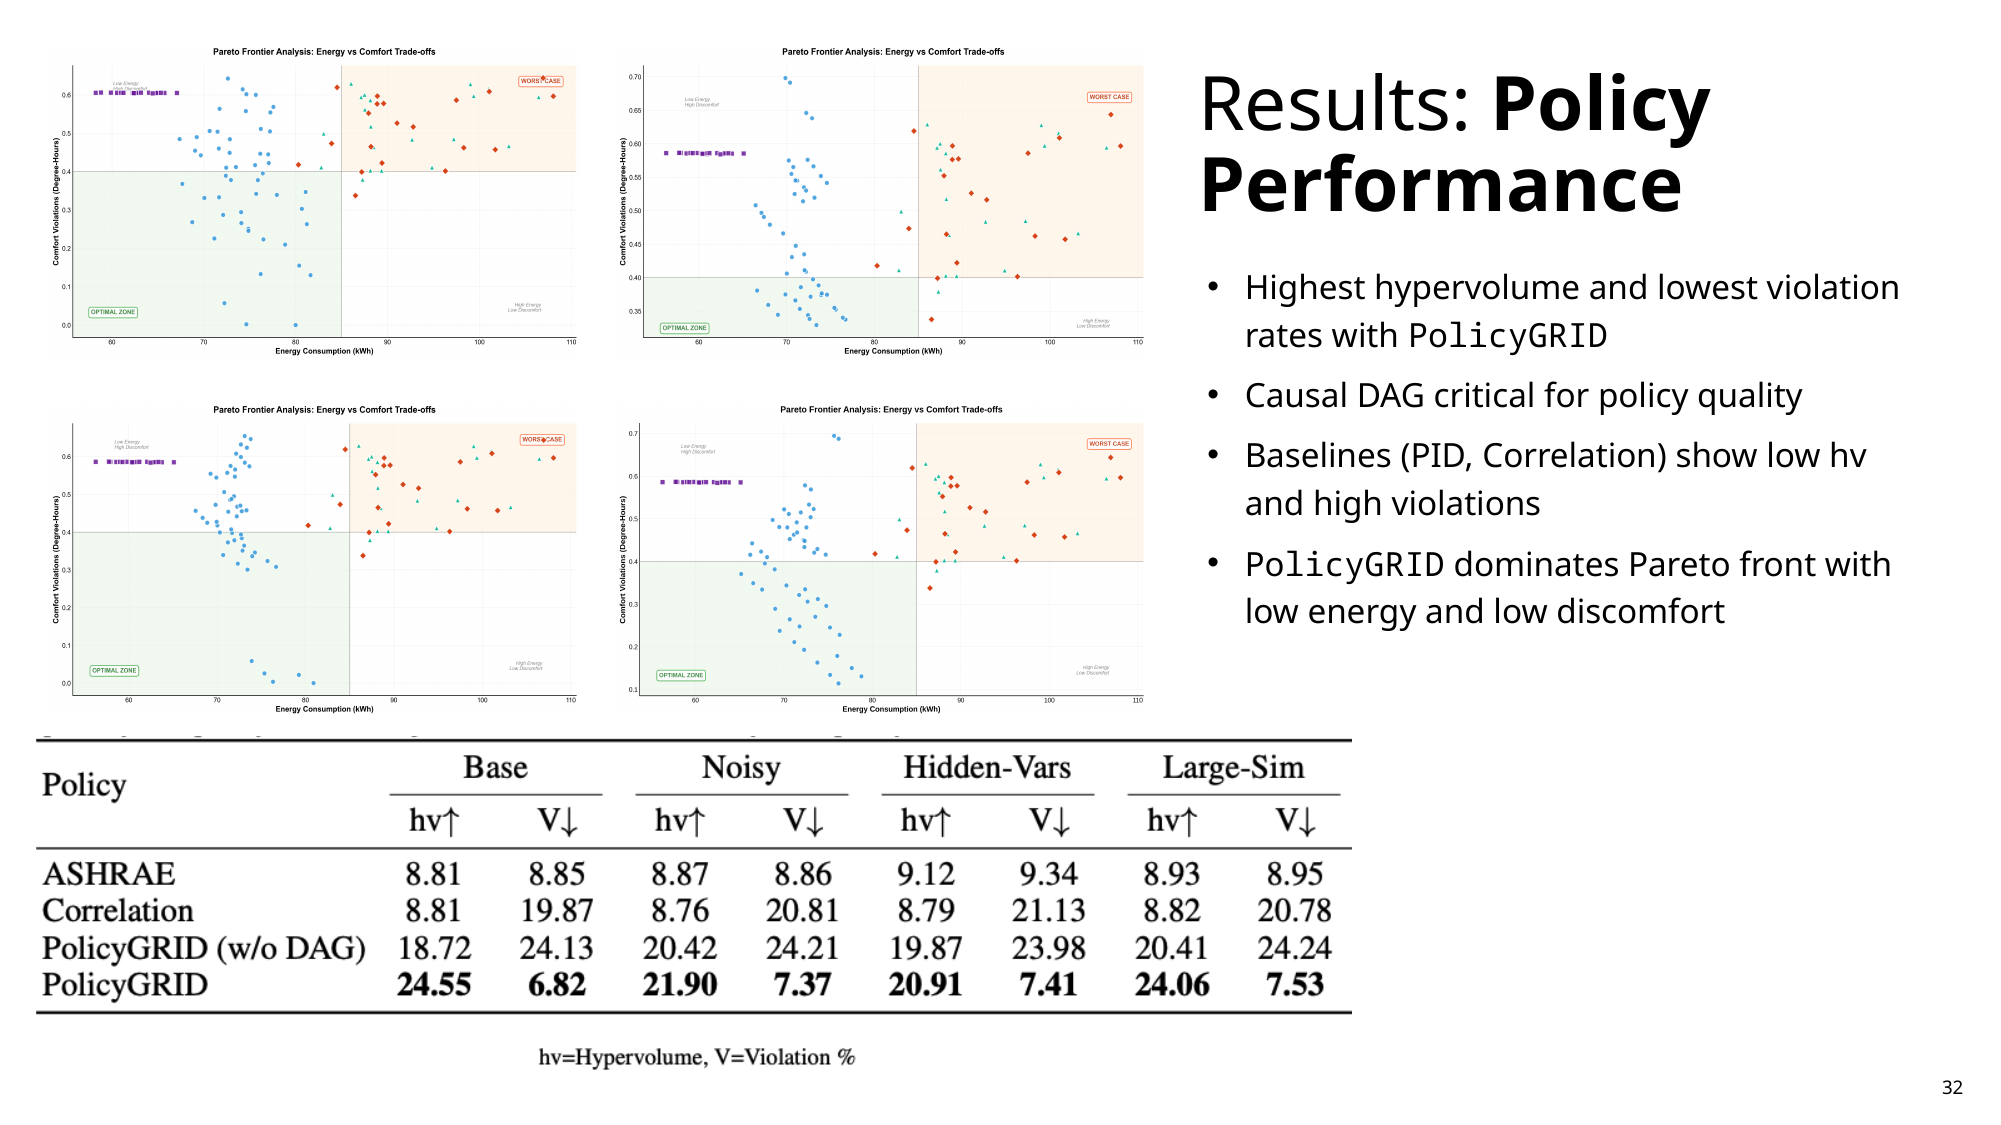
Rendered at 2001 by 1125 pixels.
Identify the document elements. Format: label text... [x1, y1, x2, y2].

title Results: Policy Performance [1183, 0, 2000, 236]
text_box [49, 44, 1147, 717]
slide_number 32 [1908, 1058, 1979, 1119]
picture [25, 736, 1352, 1081]
text_box Highest hypervolume and lowest violation rates with PolicyGRID Causal DAG critical for policy quality Baselines (PID, Correlation) show low hv and high violations PolicyGRID dominates Pareto front with low energy and low discomfort [1182, 250, 1943, 923]
